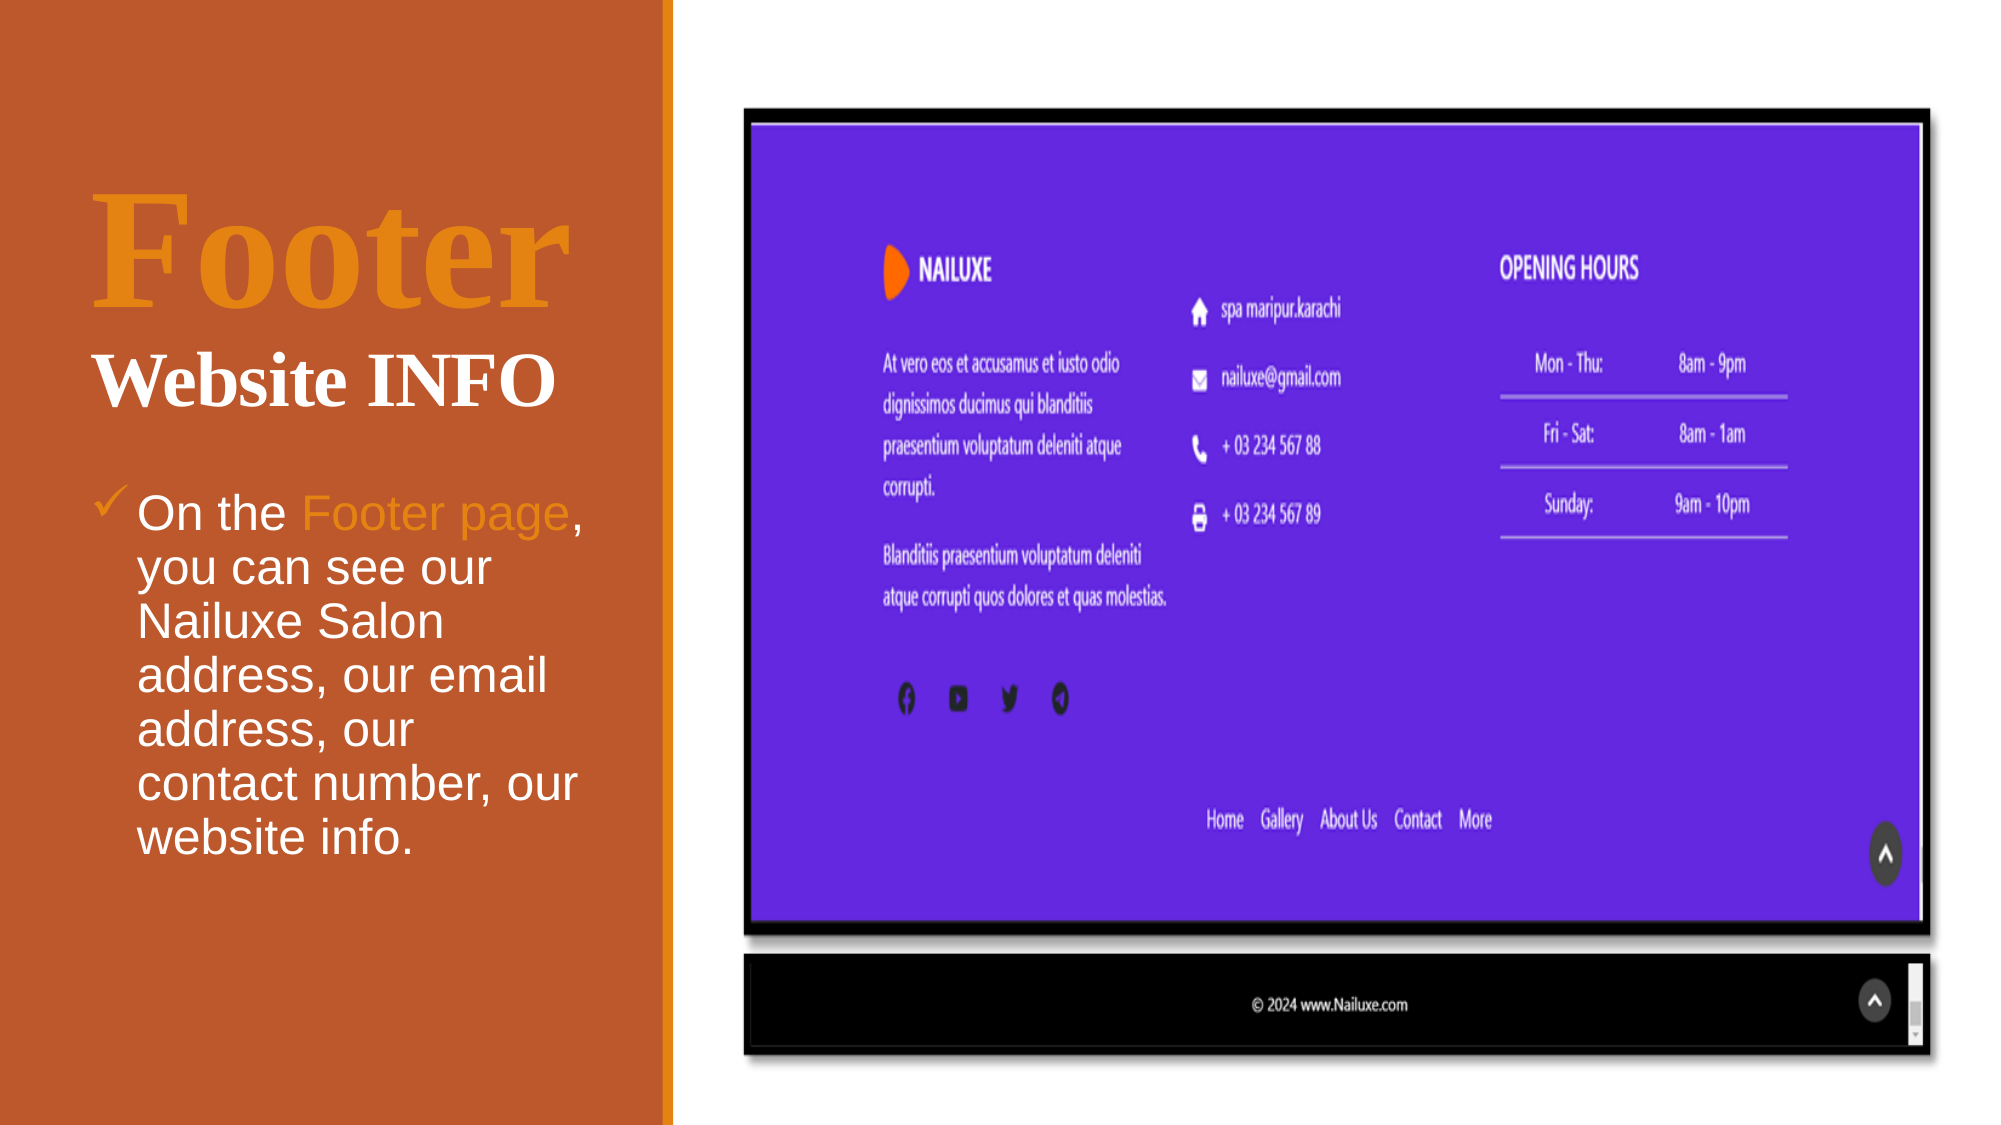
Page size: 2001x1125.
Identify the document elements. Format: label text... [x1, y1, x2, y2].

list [737, 96, 1946, 945]
picture [737, 945, 1946, 1076]
title Footer Website INFO [75, 97, 600, 473]
list On the Footer page, you can see our Nailuxe Salon address, our email address, our contact number, our website info. [75, 479, 600, 1035]
